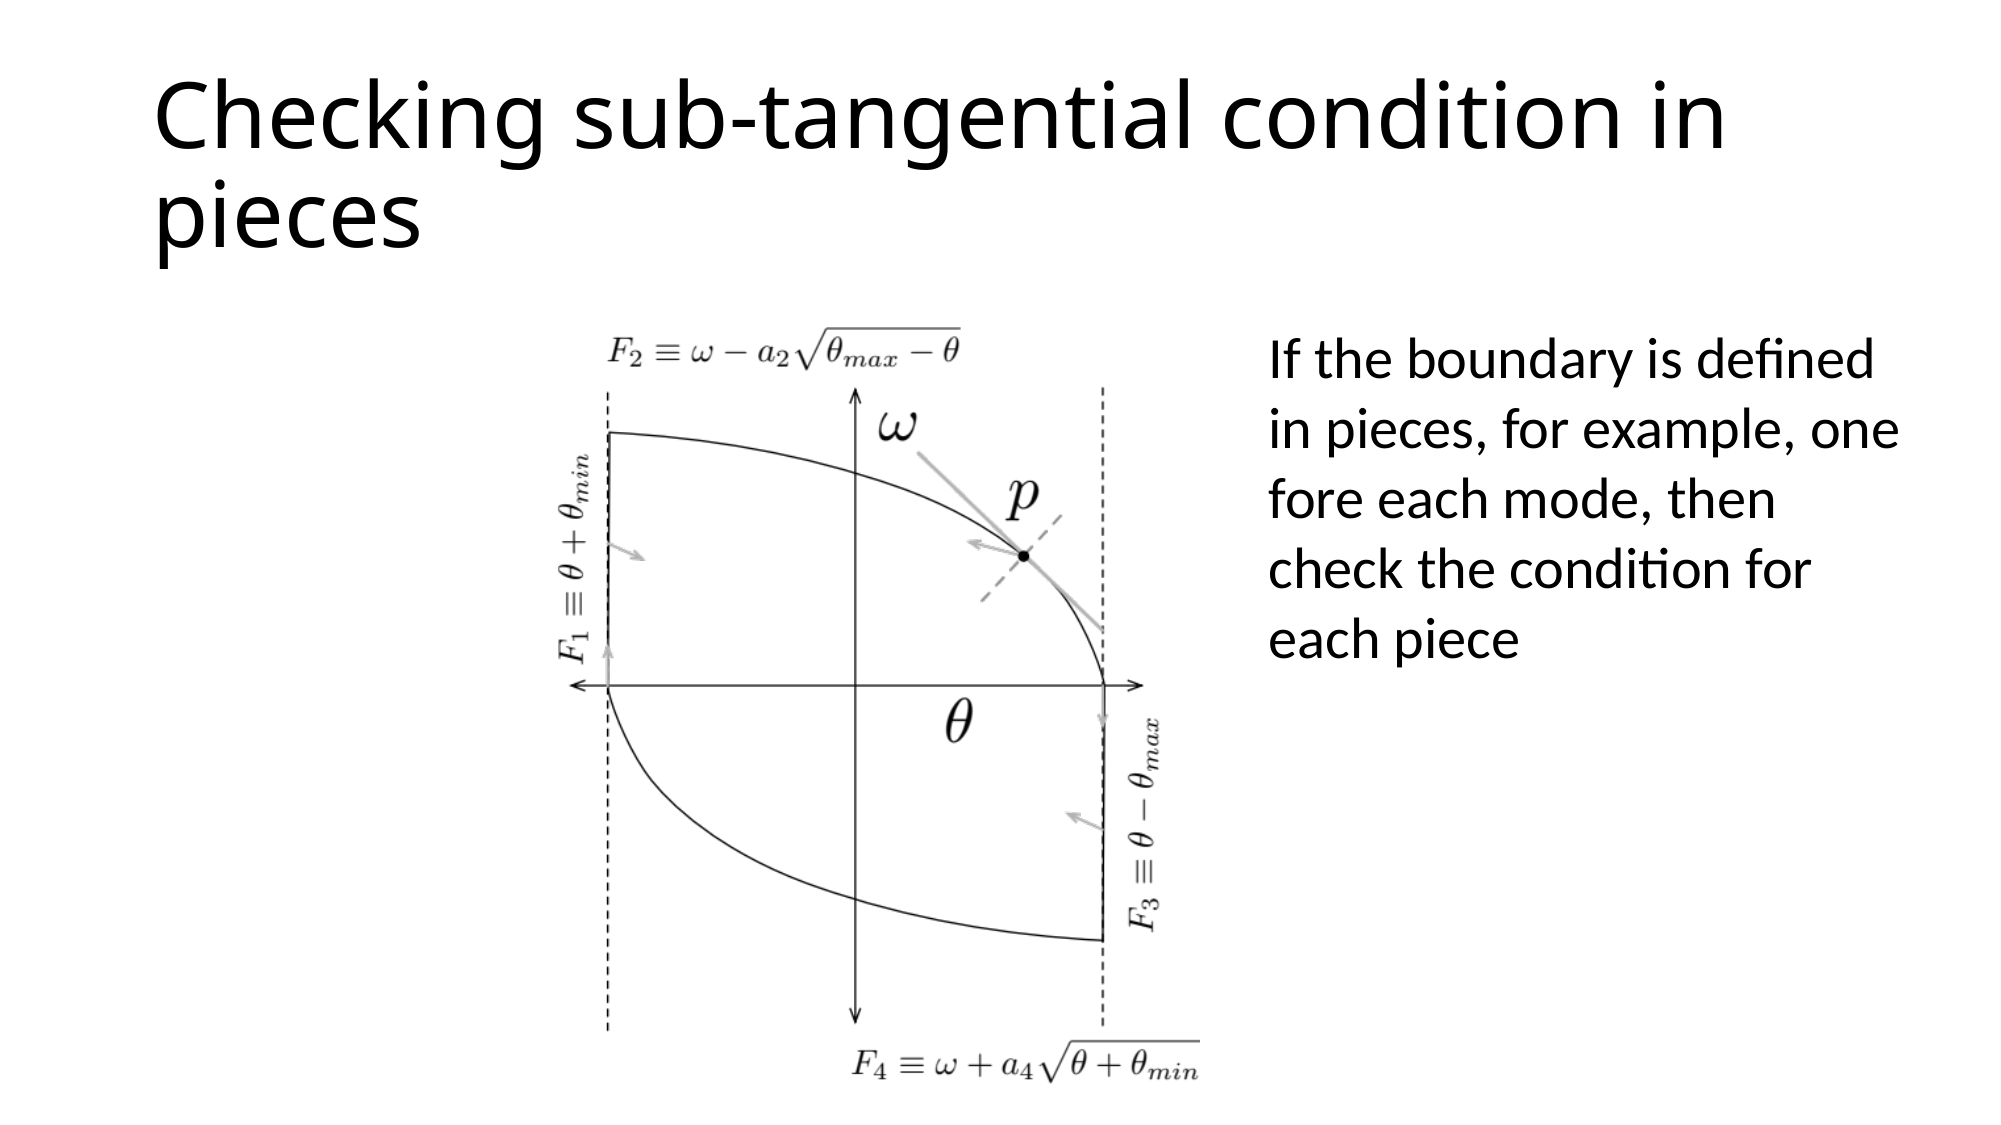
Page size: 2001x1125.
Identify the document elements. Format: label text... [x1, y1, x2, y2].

text_box If the boundary is defined in pieces, for example, one fore each mode, then check the condition for each piece [1253, 312, 1917, 678]
title Checking sub-tangential condition in pieces [137, 59, 1863, 278]
picture [557, 326, 1200, 1085]
